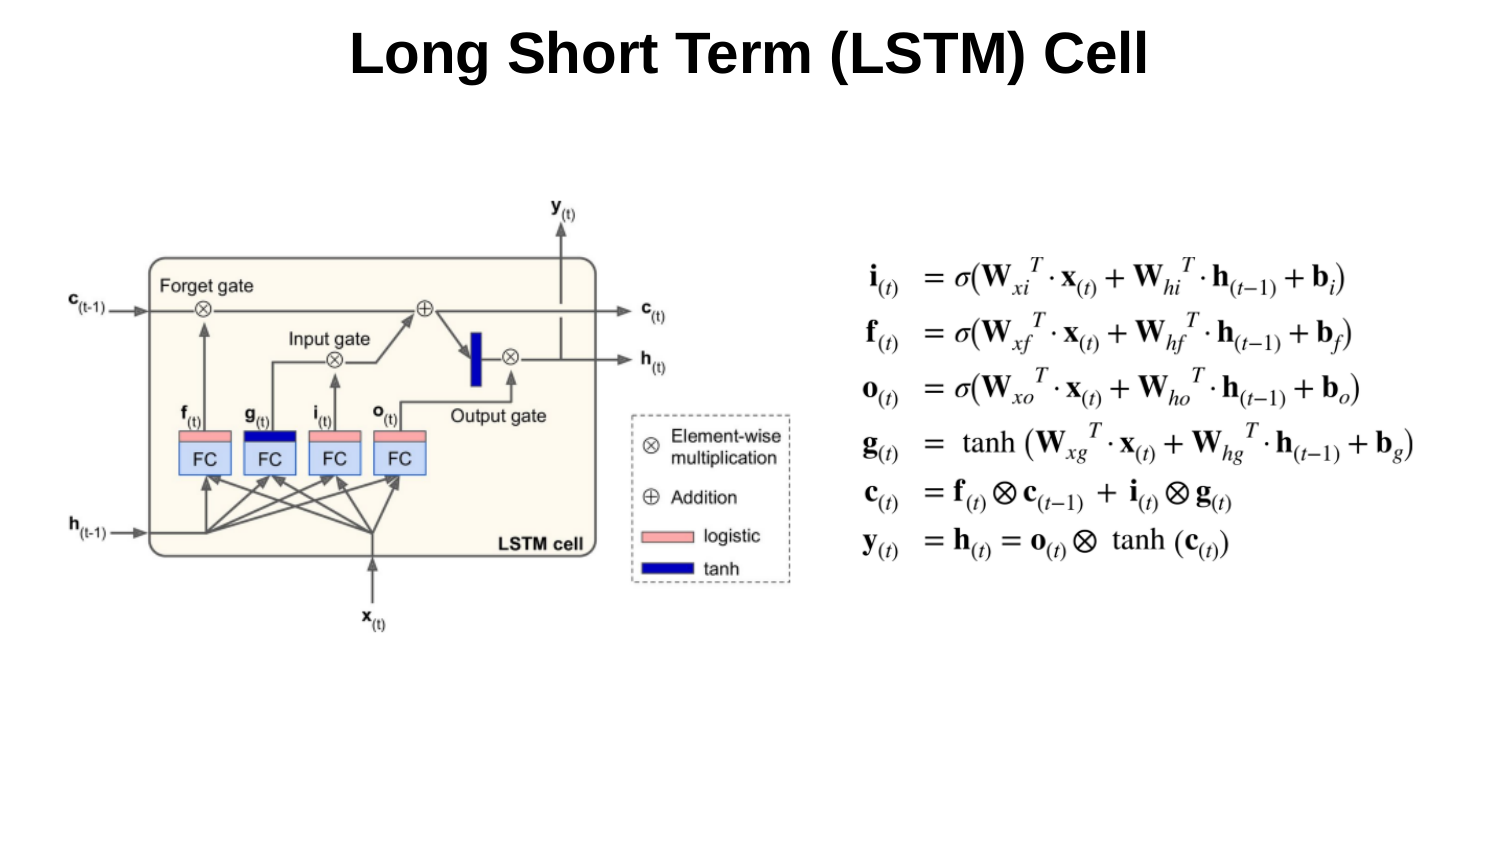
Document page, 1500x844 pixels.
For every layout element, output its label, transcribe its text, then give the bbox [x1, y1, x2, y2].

title Long Short Term (LSTM) Cell [103, 0, 1397, 164]
picture [14, 197, 1428, 635]
